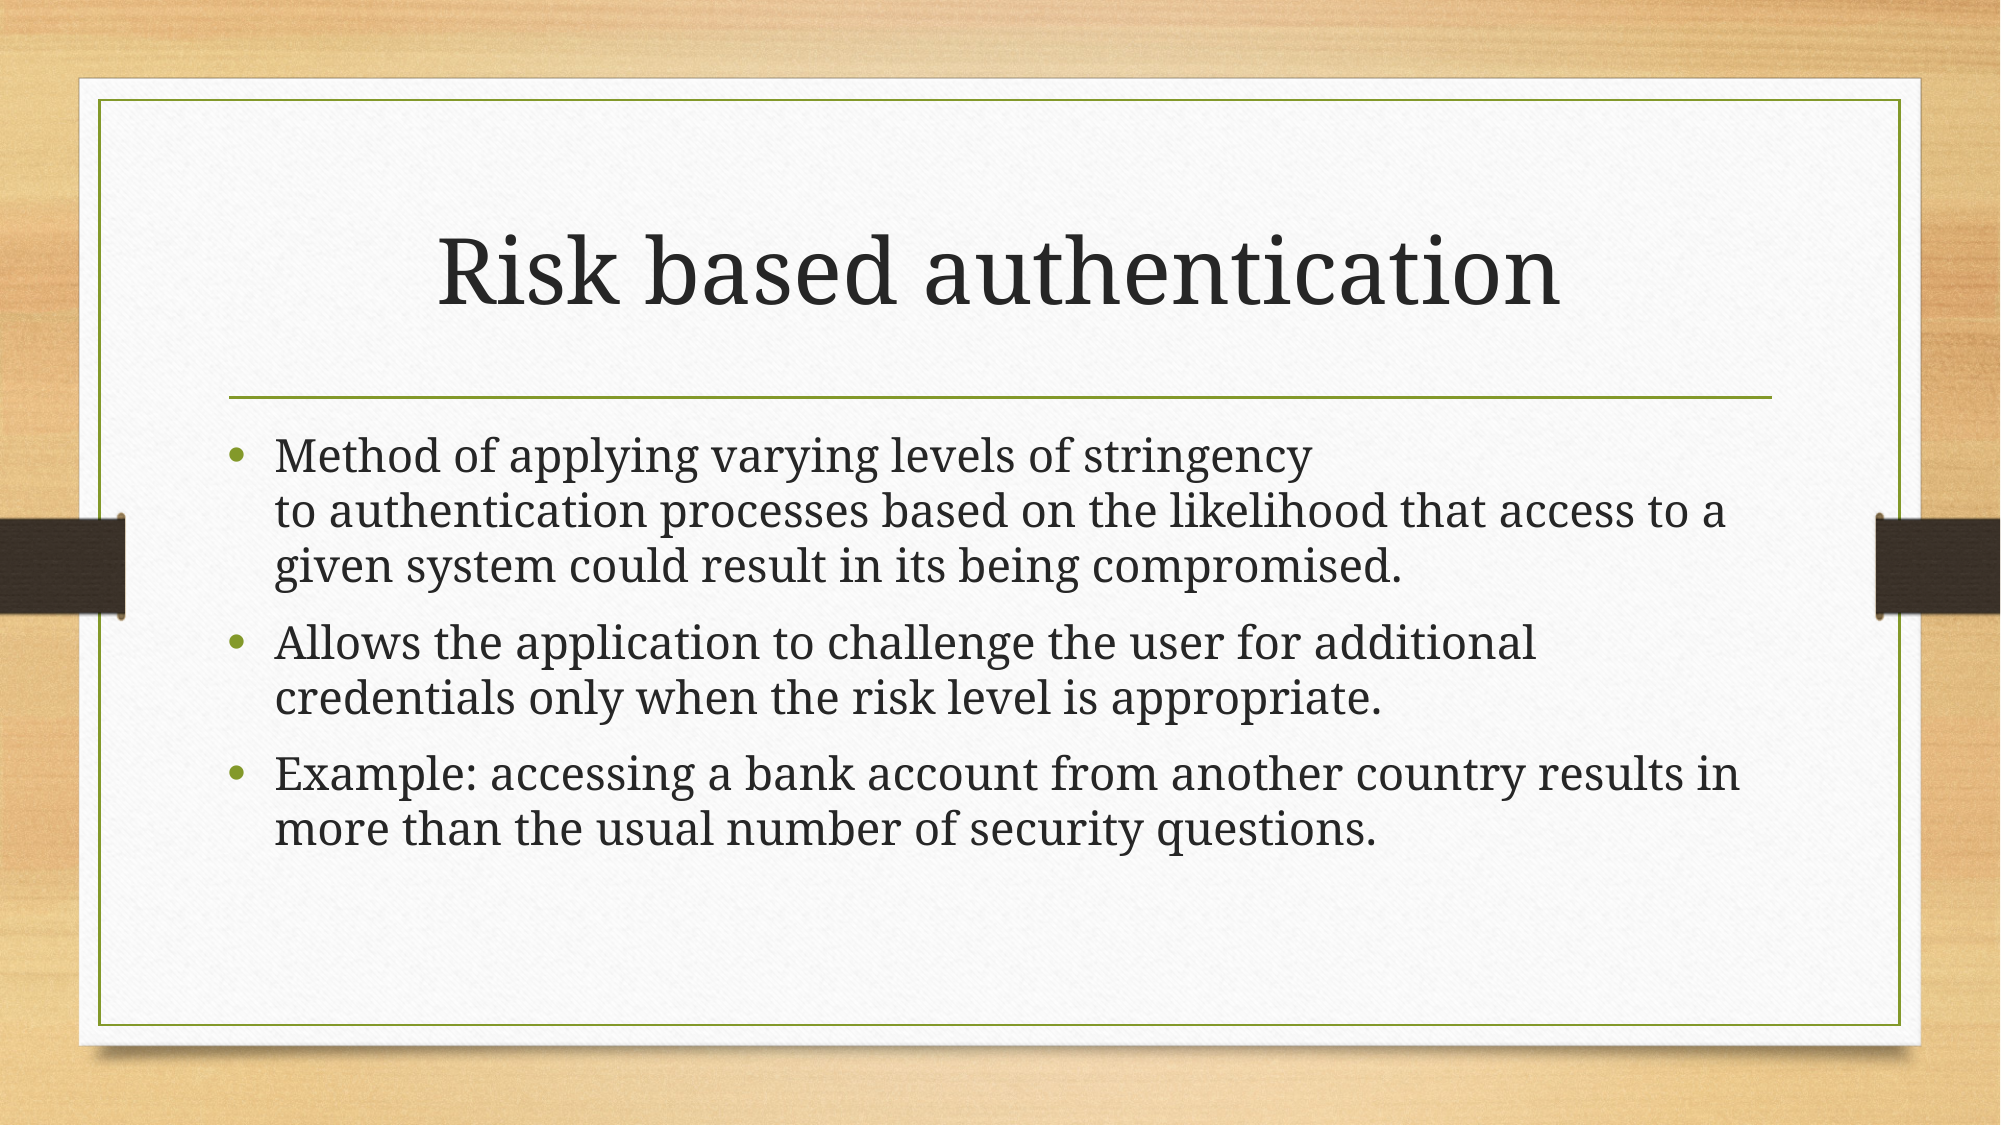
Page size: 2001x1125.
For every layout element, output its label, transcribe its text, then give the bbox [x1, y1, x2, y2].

picture [0, 0, 2001, 1125]
title Risk based authentication [212, 161, 1788, 375]
list Method of applying varying levels of stringency to authentication processes based on the likelihood that access to a given system could result in its being compromised. Allows the application to challenge the user for additional credentials only when the risk level is appropriate. Example: accessing a bank account from another country results in more than the usual number of security questions. [212, 419, 1788, 964]
